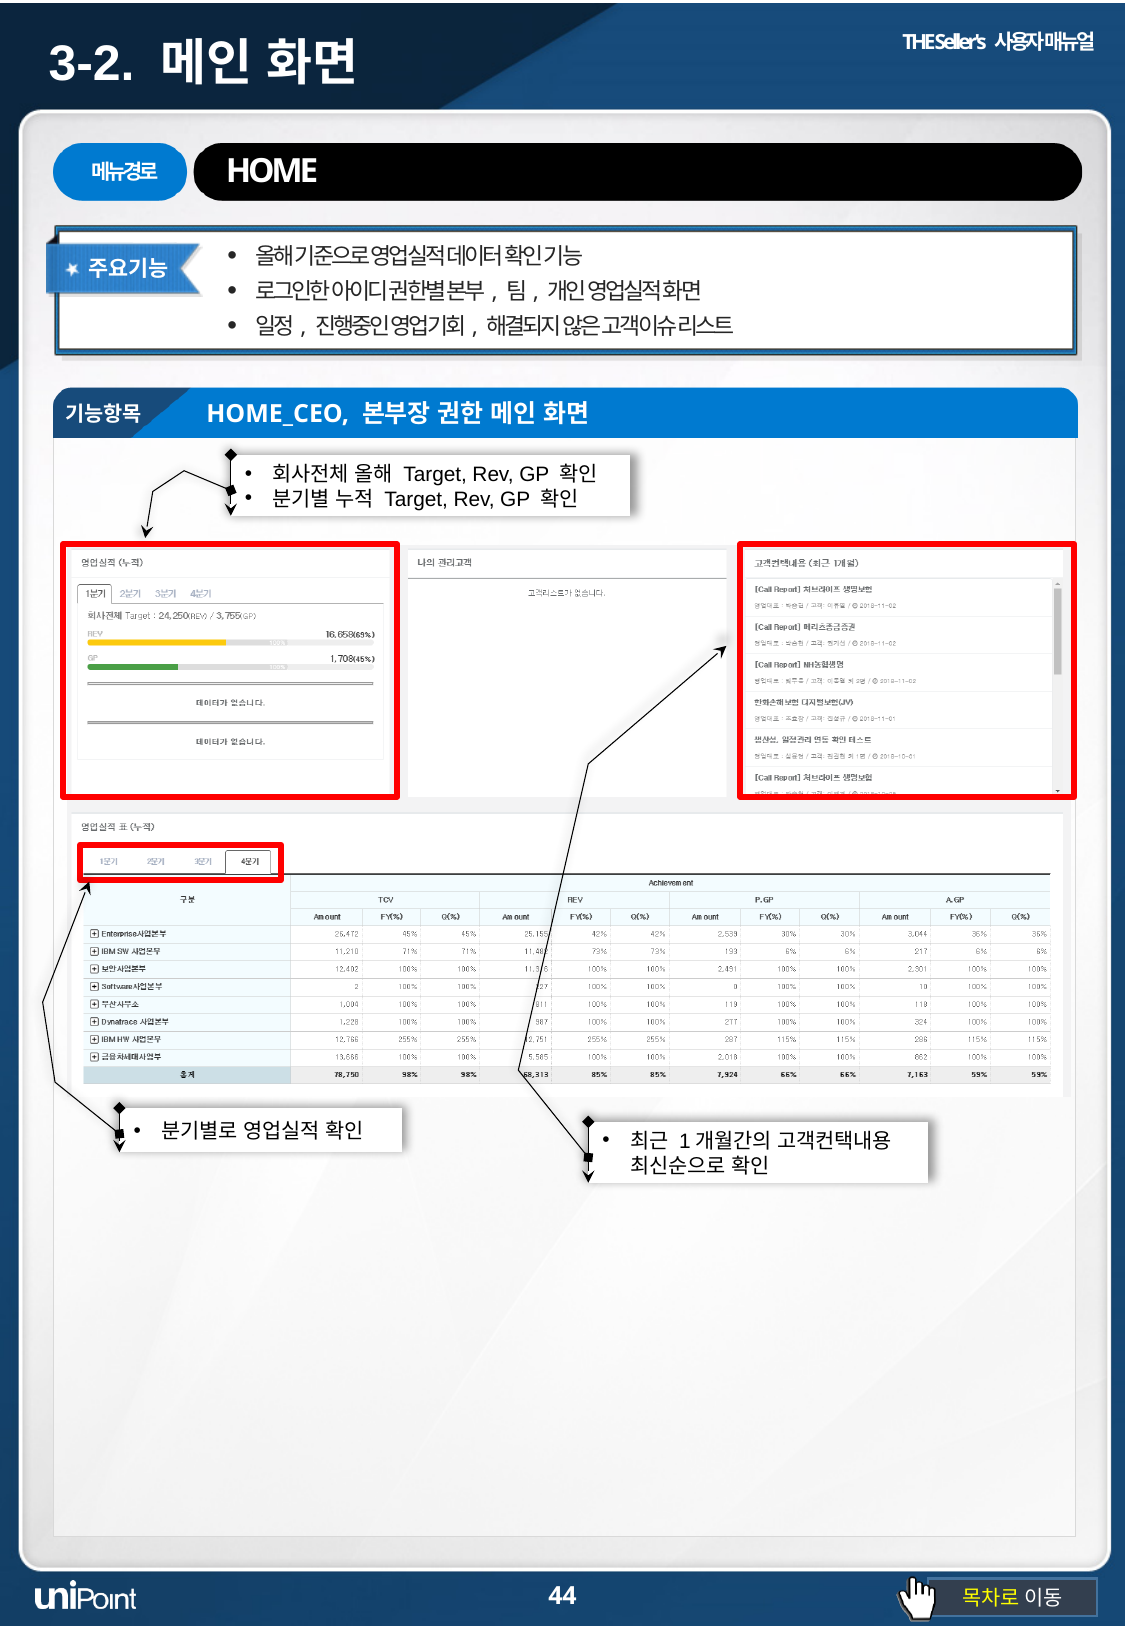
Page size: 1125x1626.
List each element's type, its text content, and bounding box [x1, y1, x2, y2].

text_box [54, 438, 1075, 946]
text_box 분기별로 영업실적 확인 [41, 936, 67, 1094]
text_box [875, 1569, 1097, 1625]
text_box [77, 1097, 411, 1155]
text_box 3-2. 메인 화면 [42, 36, 752, 97]
text_box 분기별로 영업실적 확인 [71, 1097, 402, 1153]
text_box [542, 1097, 938, 1186]
text_box [138, 525, 144, 538]
text_box [62, 544, 398, 797]
picture [0, 3, 1125, 1626]
text_box HOME [219, 151, 1056, 195]
text_box 회사전체 올해 Target, Rev, GP 확인 분기별 누적 Target, Rev, GP 확인 [146, 448, 630, 527]
text_box 최근 1개월간의 고객컨택내용 최신순으로 확인 [538, 1097, 928, 1183]
text_box [216, 446, 642, 521]
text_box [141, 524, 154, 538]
text_box 올해 기준으로 영업실적 데이터 확인 기능 로그인한 아이디 권한별 본부, 팀, 개인 영업실적 화면 일정, 진행중인 영업기회, 해결되지 않은 고객이슈 리스트 [221, 233, 1068, 345]
text_box [142, 491, 151, 530]
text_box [54, 797, 1075, 1536]
text_box [740, 544, 1075, 797]
text_box HOME_CEO, 본부장 권한 메인 화면 [206, 397, 591, 428]
